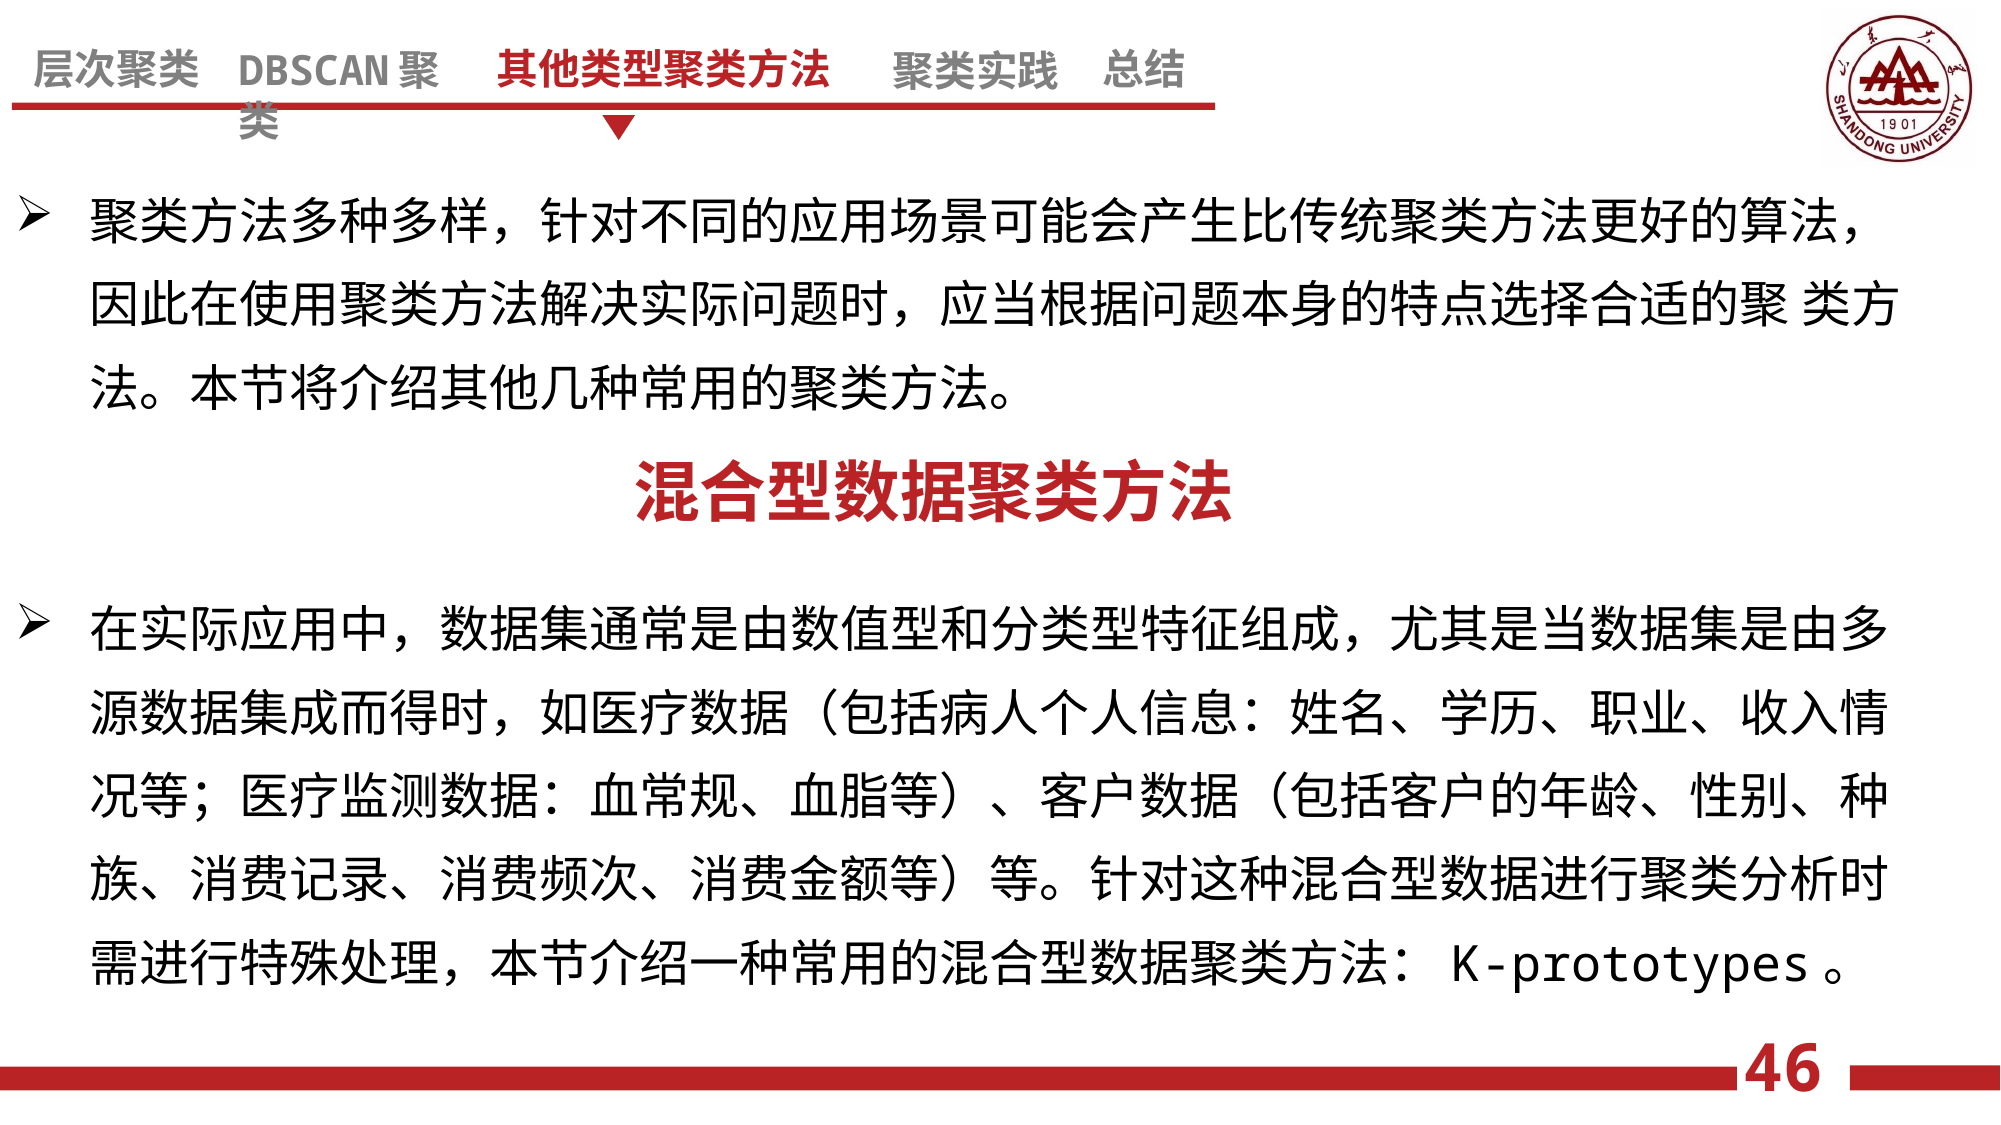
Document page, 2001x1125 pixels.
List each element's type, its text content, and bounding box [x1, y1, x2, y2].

text_box 聚类方法多种多样，针对不同的应用场景可能会产生比传统聚类方法更好的算法，因此在使用聚类方法解决实际问题时，应当根据问题本身的特点选择合适的聚 类方法。本节将介绍其他几种常用的聚类方法。 [0, 158, 1922, 424]
picture [1820, 9, 1977, 167]
text_box 在实际应用中，数据集通常是由数值型和分类型特征组成，尤其是当数据集是由多源数据集成而得时，如医疗数据（包括病人个人信息：姓名、学历、职业、收入情况等；医疗监测数据：血常规、血脂等）、客户数据（包括客户的年龄、性别、种族、消费记录、消费频次、消费金额等）等。针对这种混合型数据进行聚类分析时需进行特殊处理，本节介绍一种常用的混合型数据聚类方法：K-prototypes。 [0, 566, 1922, 999]
text_box 混合型数据聚类方法 [587, 442, 1250, 537]
